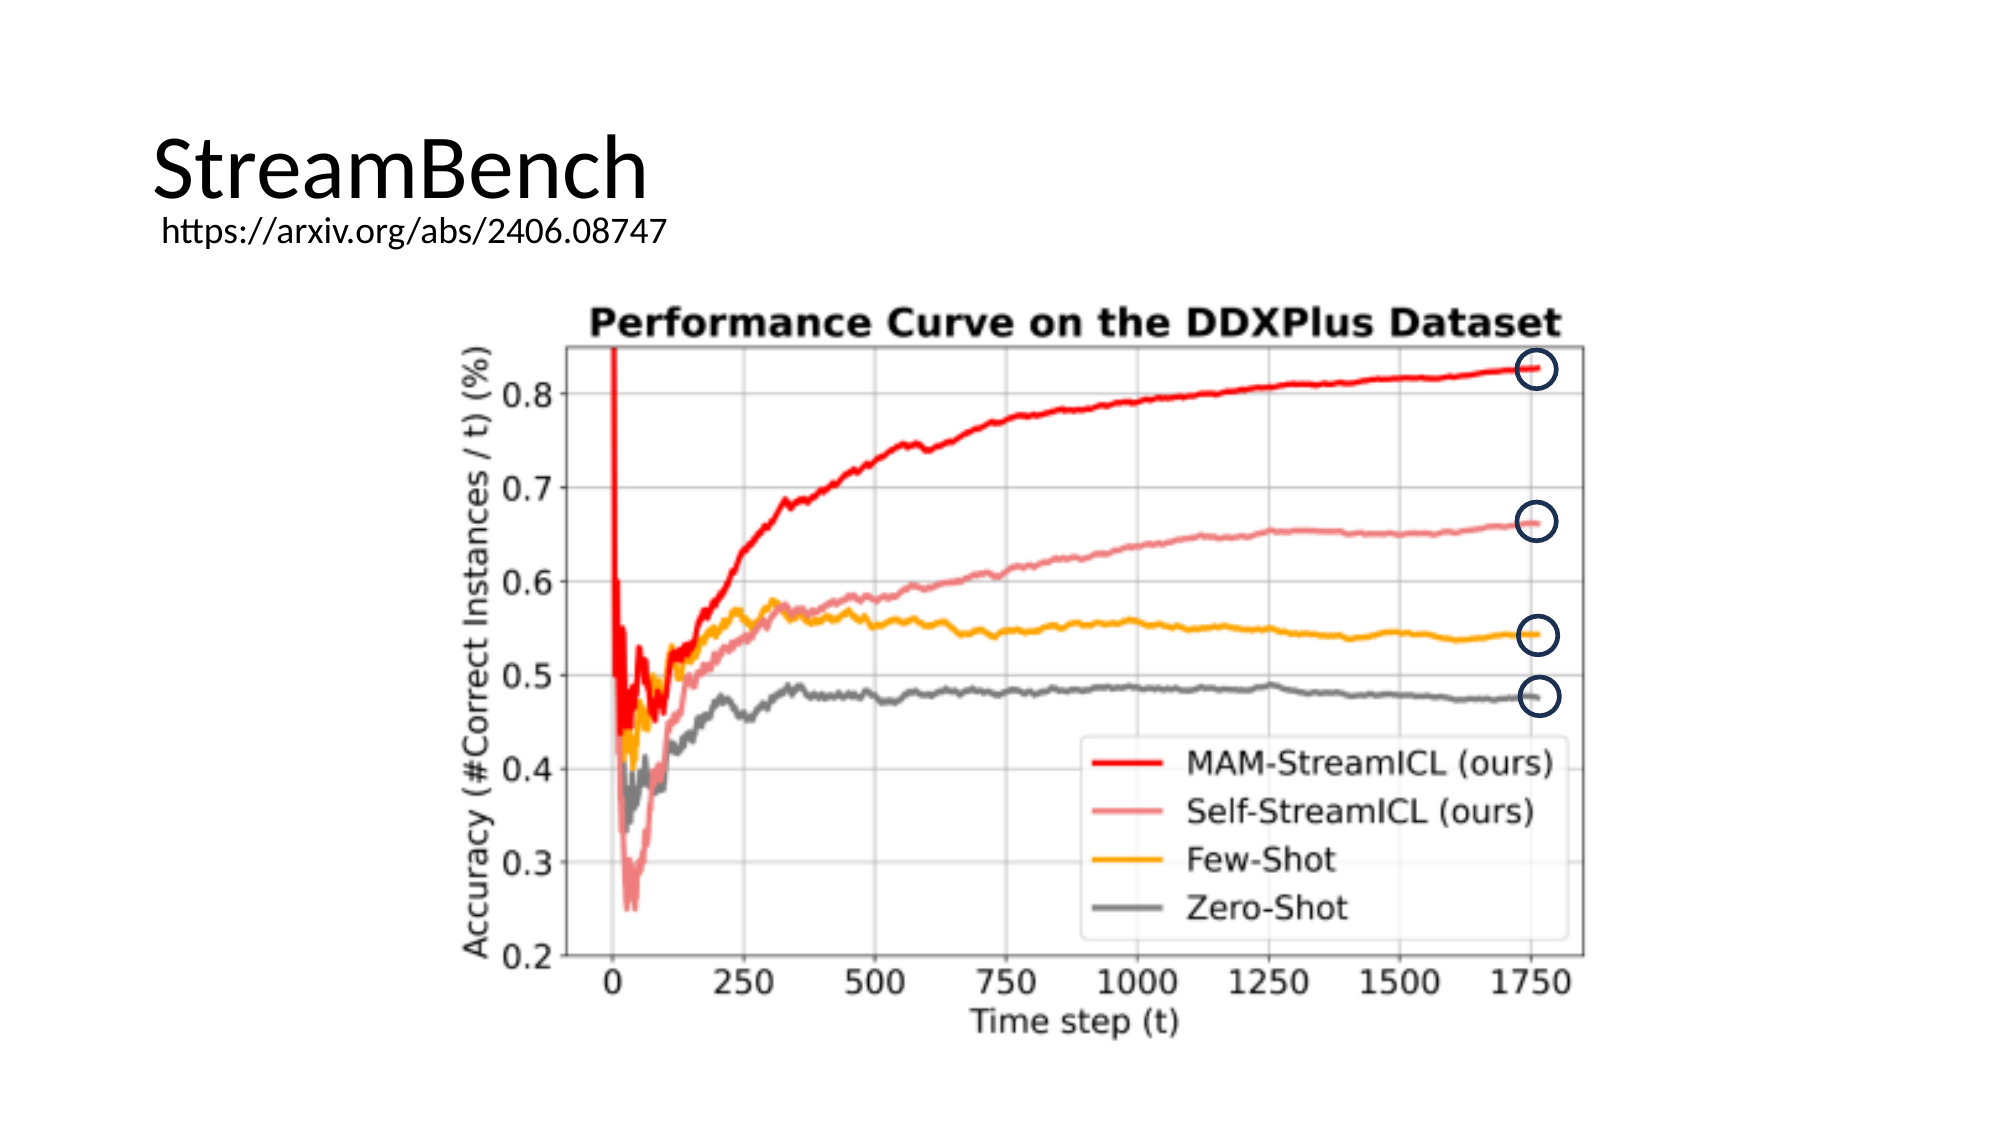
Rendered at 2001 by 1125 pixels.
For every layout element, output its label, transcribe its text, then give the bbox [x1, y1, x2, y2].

picture [444, 284, 1605, 1056]
text_box https://arxiv.org/abs/2406.08747 [146, 198, 1147, 259]
title StreamBench [137, 59, 1863, 278]
